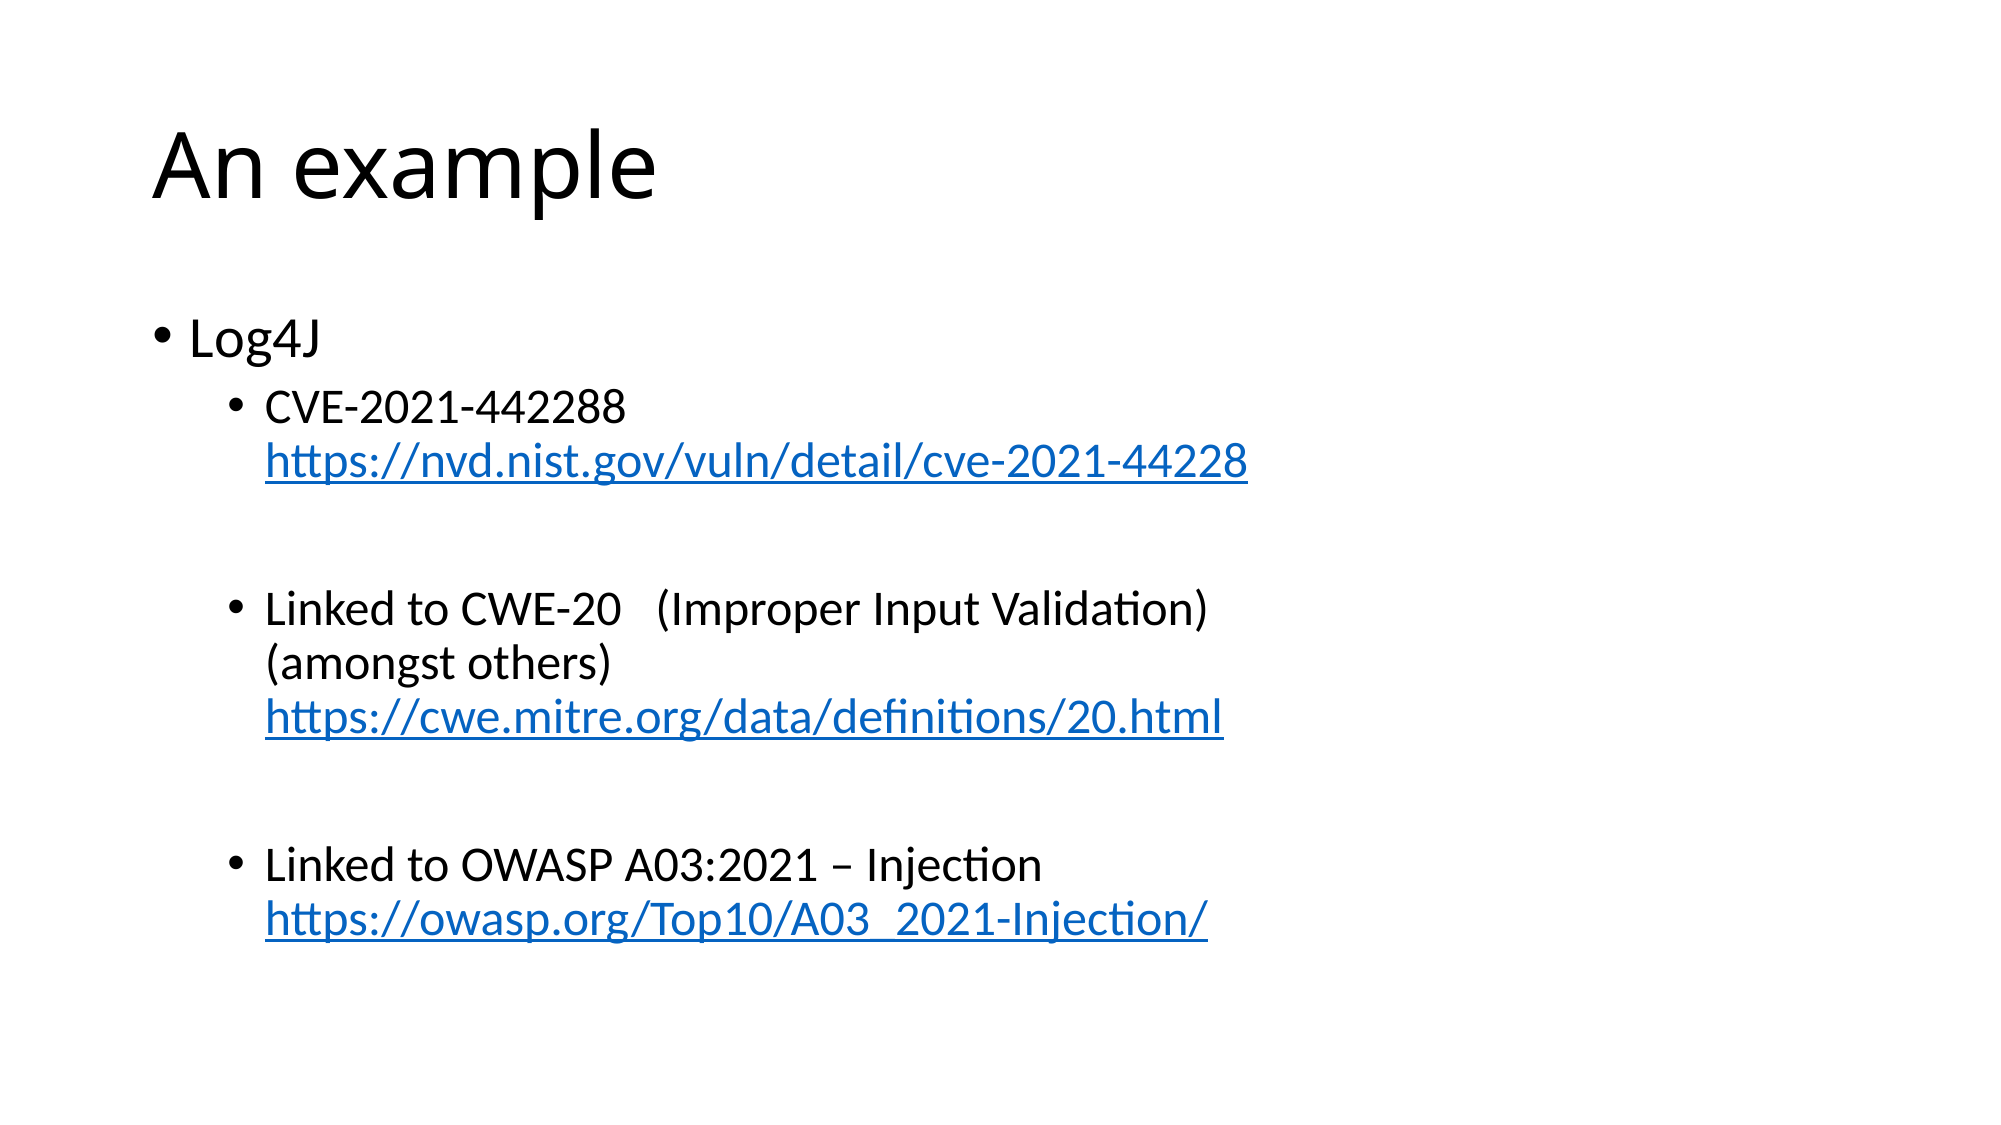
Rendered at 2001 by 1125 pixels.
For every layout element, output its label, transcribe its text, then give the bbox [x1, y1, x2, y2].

list Log4J CVE-2021-442288 https://nvd.nist.gov/vuln/detail/cve-2021-44228 Linked to CWE-20 (Improper Input Validation) (amongst others) https://cwe.mitre.org/data/definitions/20.html Linked to OWASP A03:2021 – Injection https://owasp.org/Top10/A03_2021-Injection/ [137, 299, 1863, 1014]
title An example [137, 59, 1863, 278]
